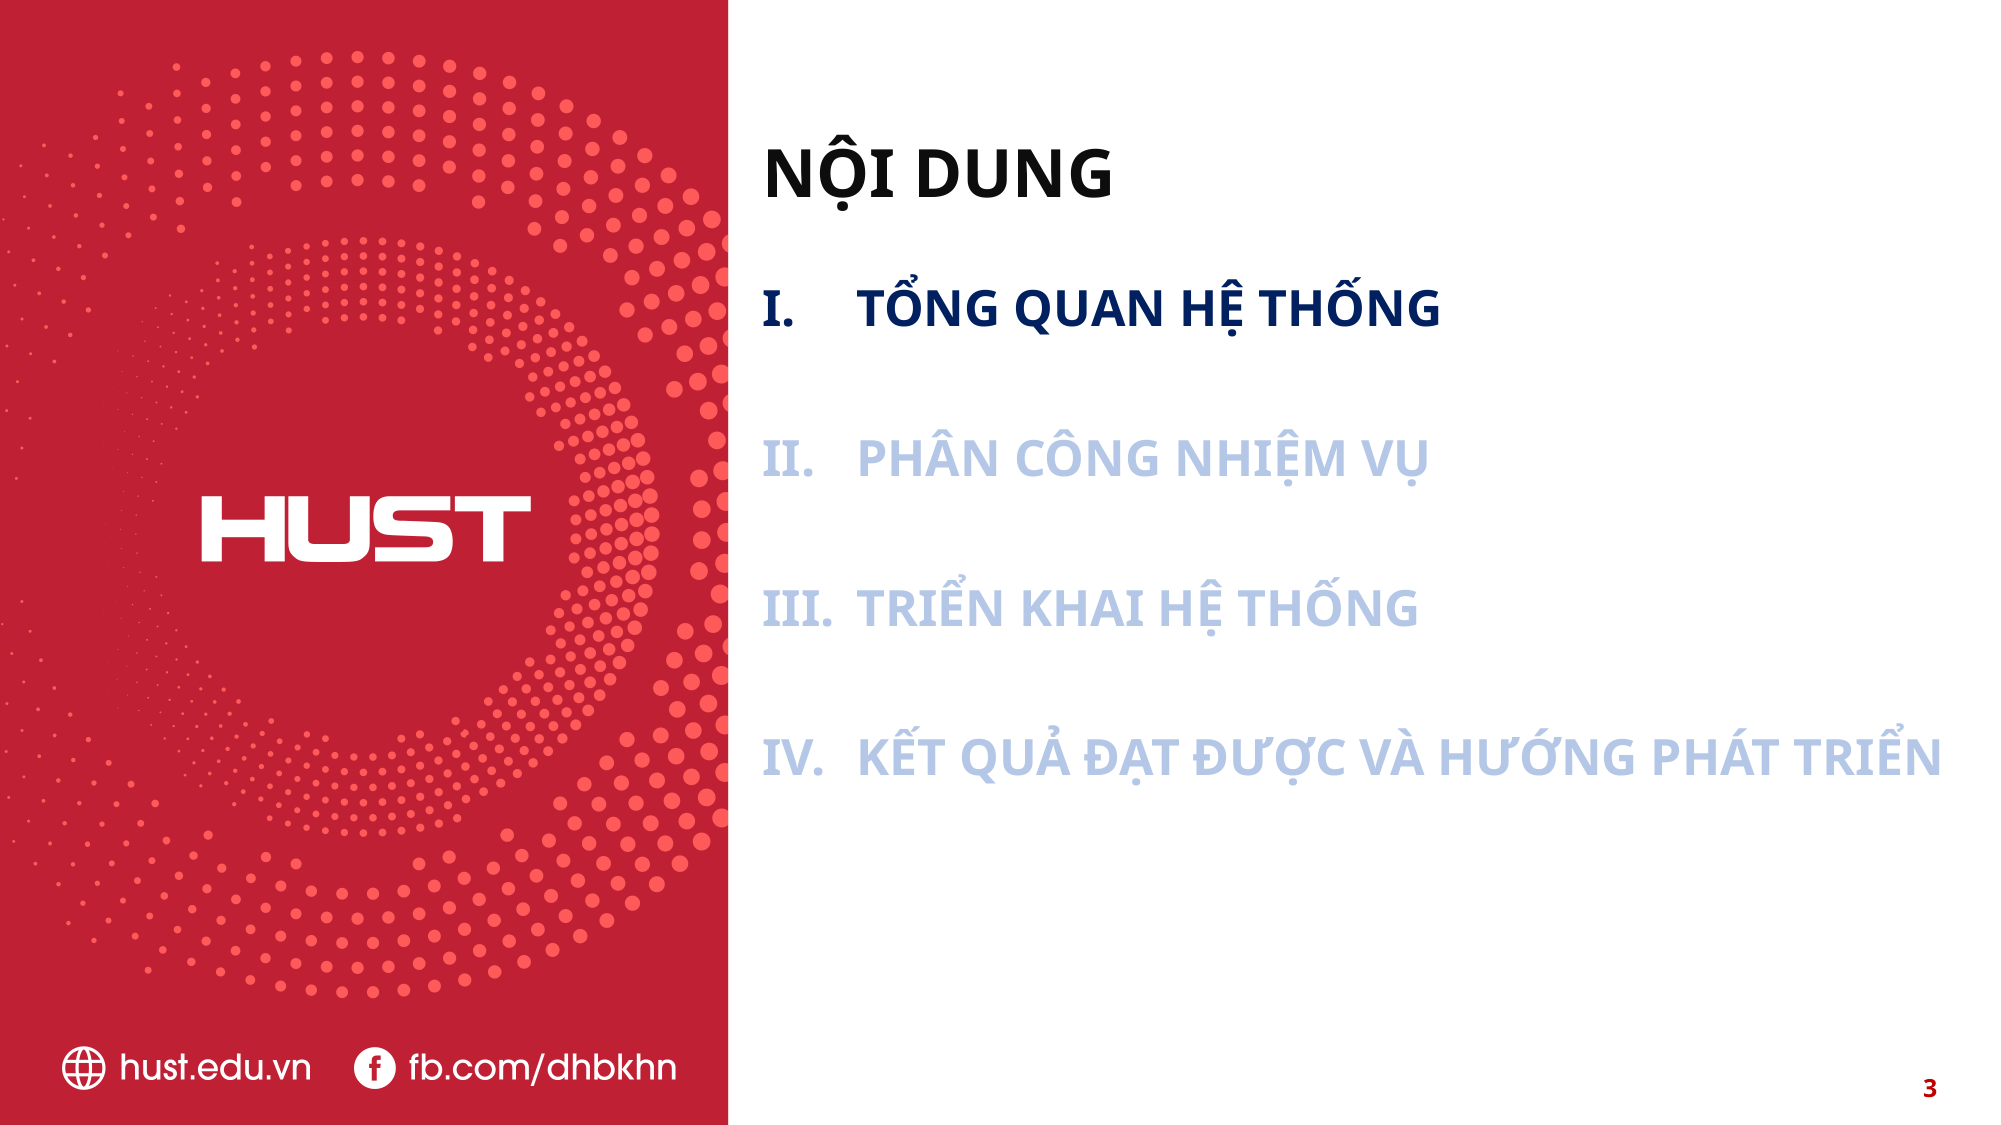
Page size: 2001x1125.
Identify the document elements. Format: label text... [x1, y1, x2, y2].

picture [0, 0, 2001, 1125]
title NỘI DUNG [747, 132, 1961, 205]
list TỔNG QUAN HỆ THỐNG PHÂN CÔNG NHIỆM VỤ TRIỂN KHAI HỆ THỐNG KẾT QUẢ ĐẠT ĐƯỢC VÀ HƯỚNG PHÁT TRIỂN [747, 276, 1961, 957]
slide_number 3 [1502, 1065, 1953, 1125]
